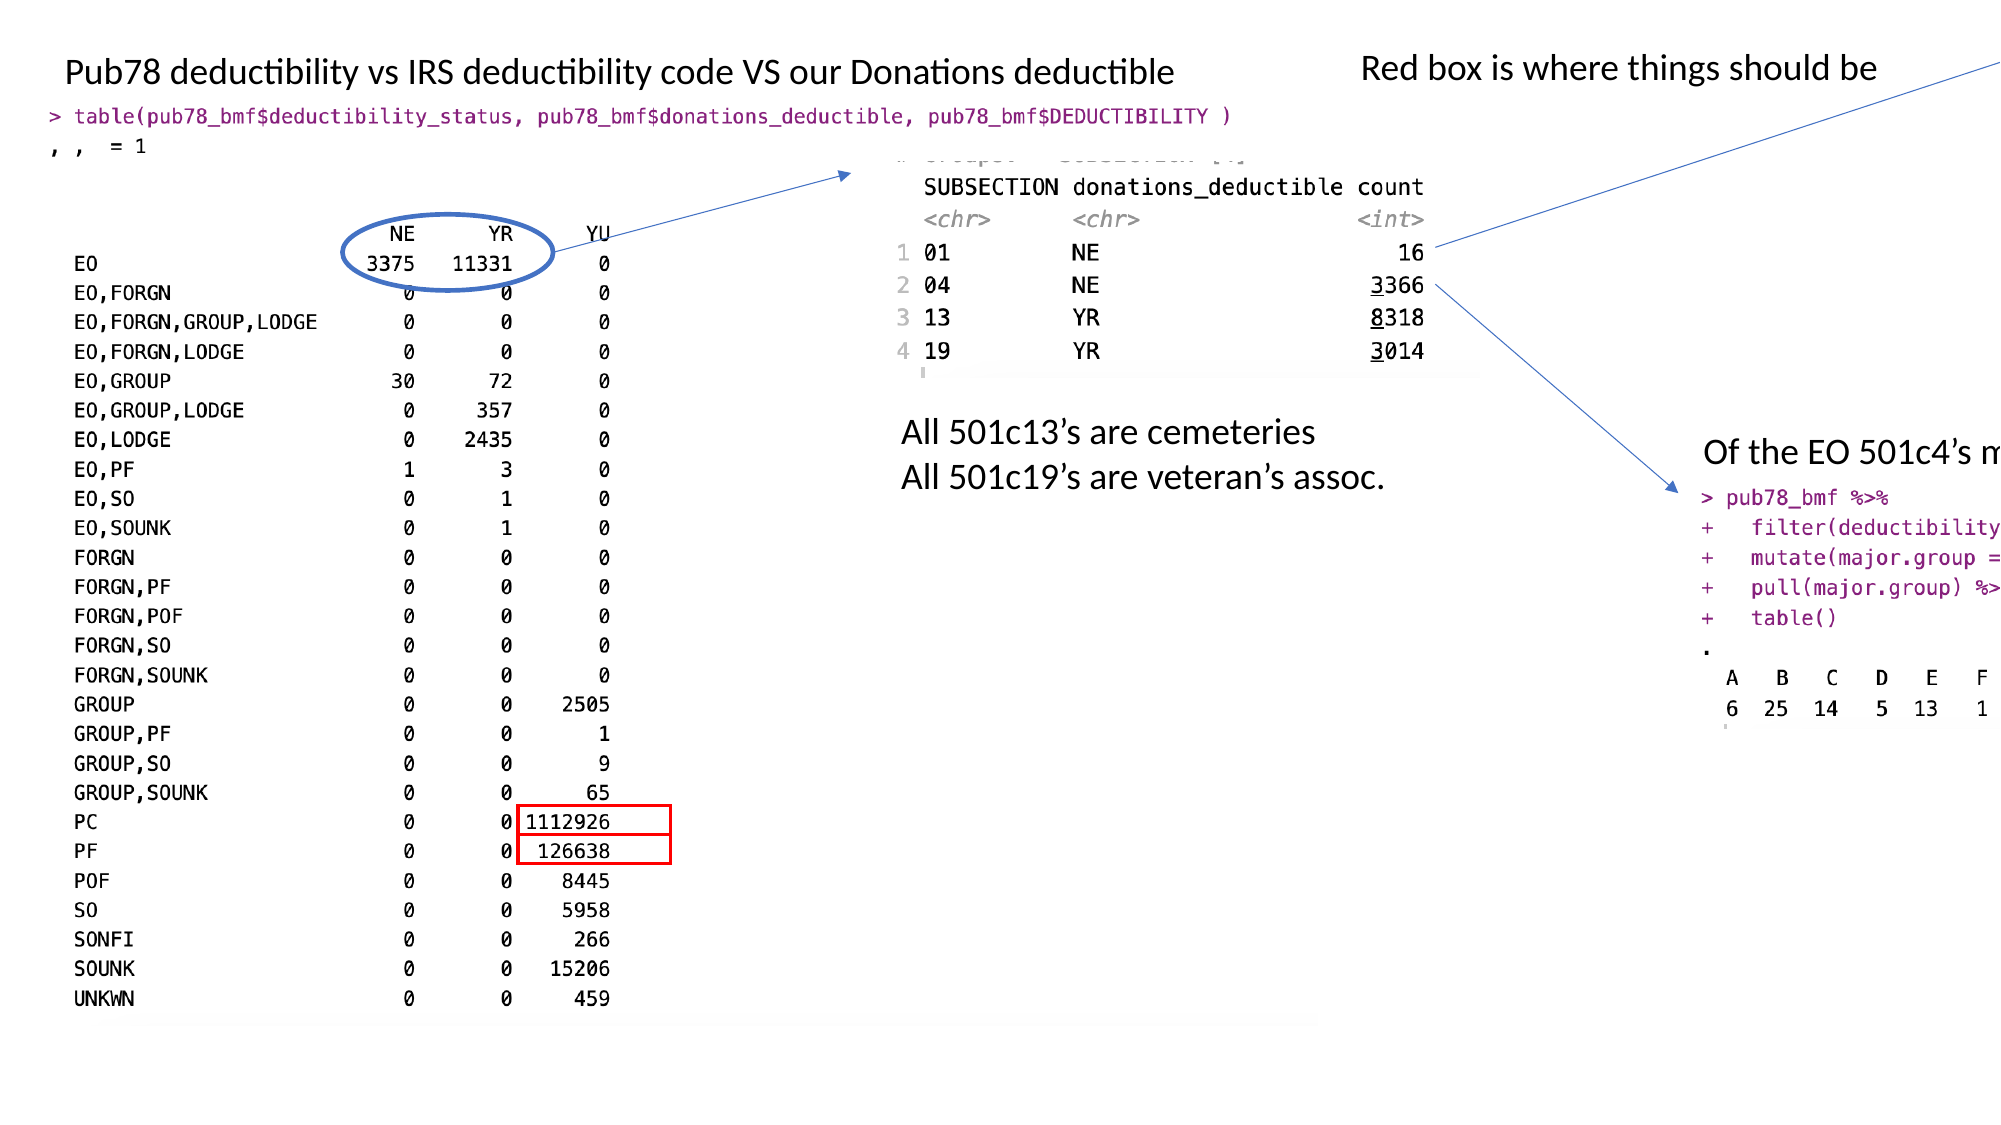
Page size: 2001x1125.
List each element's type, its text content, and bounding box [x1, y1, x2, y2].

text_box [1435, 37, 2000, 248]
text_box Pub78 deductibility vs IRS deductibility code VS our Donations deductible [50, 40, 1192, 100]
text_box Red box is where things should be [1346, 35, 1894, 95]
picture [42, 100, 1480, 1026]
text_box All 501c13’s are cemeteries All 501c19’s are veteran’s assoc. [1318, 399, 1401, 504]
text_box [1435, 284, 1679, 494]
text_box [553, 172, 852, 253]
text_box Of the EO 501c4’s most of them are M’s (which will be the fire fighters' associations which are deductible) [1688, 419, 2000, 480]
picture [1697, 480, 2000, 729]
